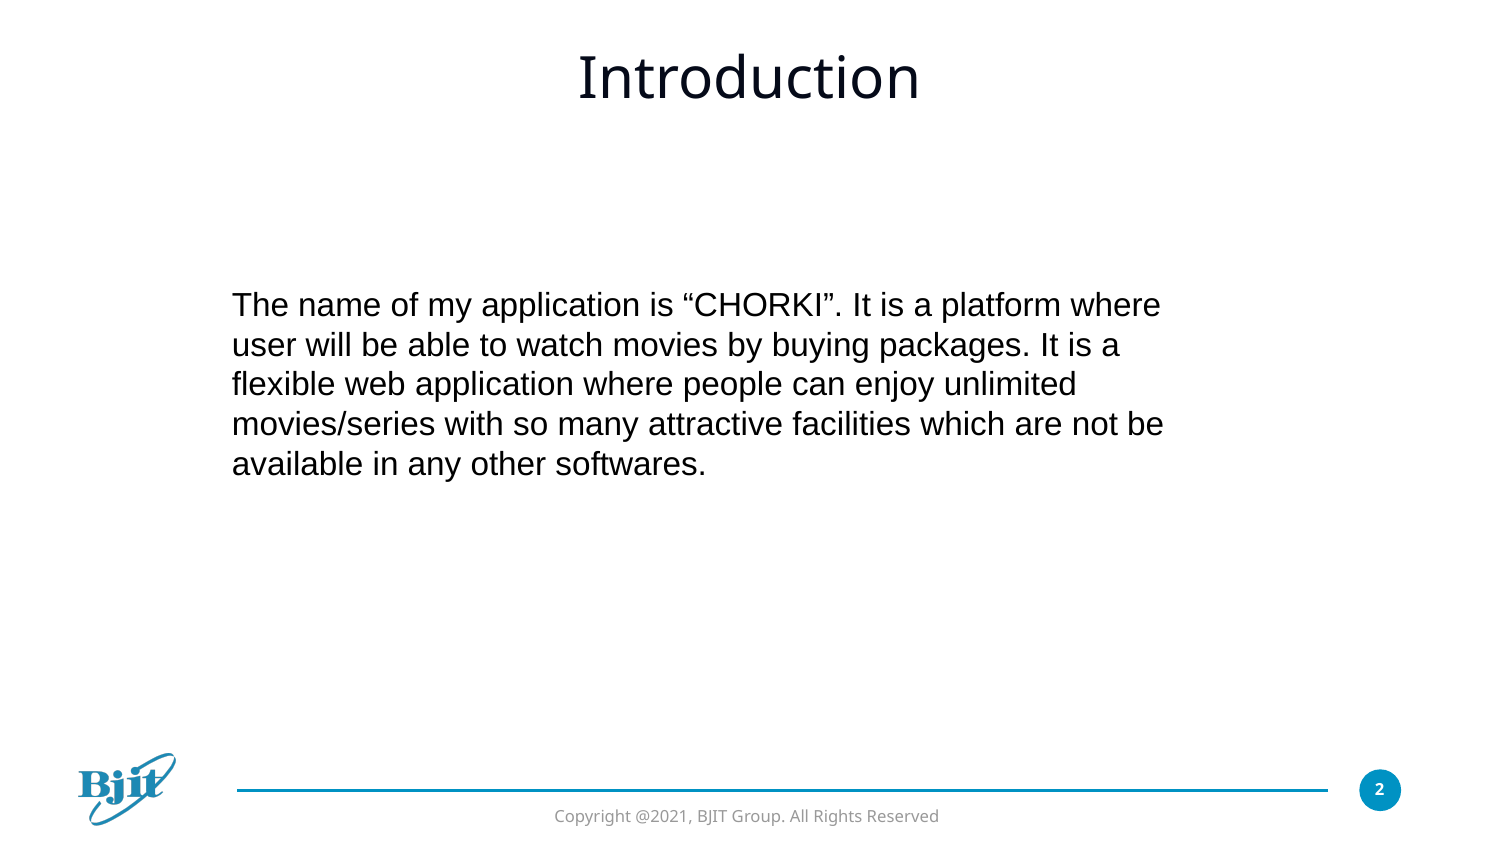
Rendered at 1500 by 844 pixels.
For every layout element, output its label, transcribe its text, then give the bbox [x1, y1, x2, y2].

picture [78, 753, 176, 826]
text_box The name of my application is “CHORKI”. It is a platform where user will be able to watch movies by buying packages. It is a flexible web application where people can enjoy unlimited movies/series with so many attractive facilities which are not be available in any other softwares. [217, 275, 1231, 490]
title Introduction [103, 39, 1397, 112]
